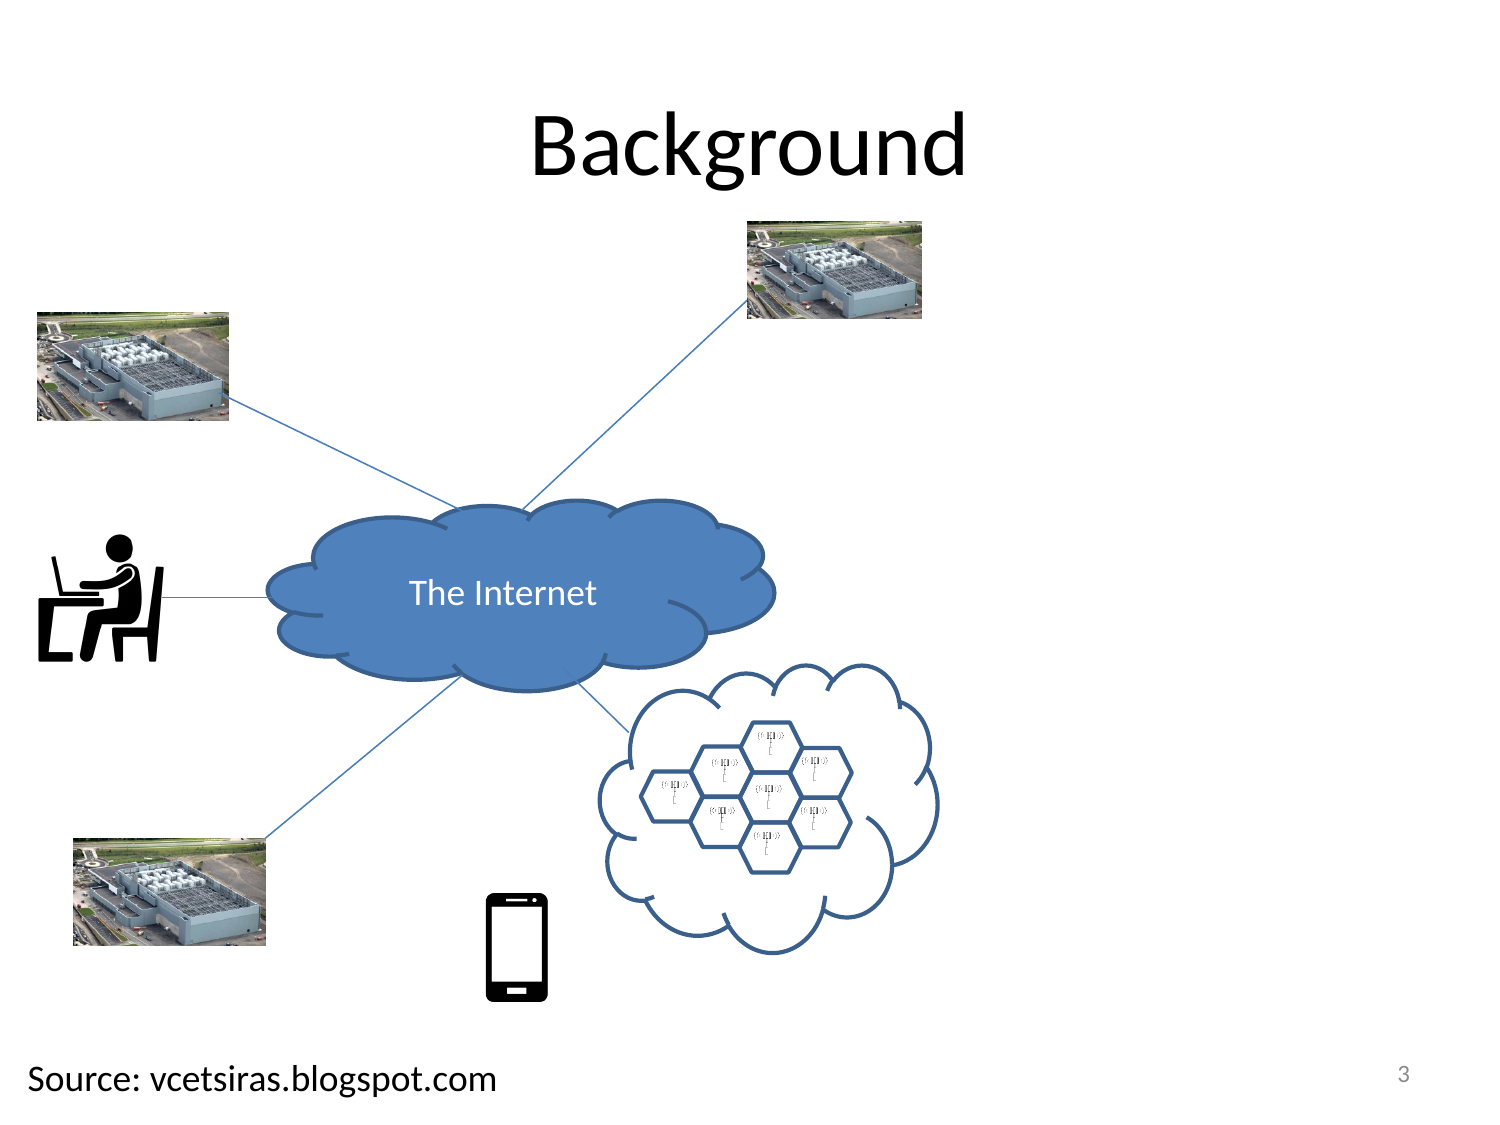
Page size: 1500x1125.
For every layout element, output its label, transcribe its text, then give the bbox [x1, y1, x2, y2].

picture [462, 893, 571, 1003]
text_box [562, 667, 630, 733]
title Background [75, 45, 1425, 233]
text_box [640, 722, 853, 873]
slide_number 3 [1074, 1042, 1425, 1103]
picture [747, 221, 922, 320]
text_box [597, 663, 940, 956]
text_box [264, 674, 463, 839]
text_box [520, 274, 775, 512]
picture [73, 838, 266, 947]
text_box Source: vcetsiras.blogspot.com [12, 1046, 514, 1107]
picture [6, 504, 194, 691]
text_box The Internet [265, 503, 777, 694]
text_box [218, 392, 463, 512]
picture [37, 312, 229, 421]
